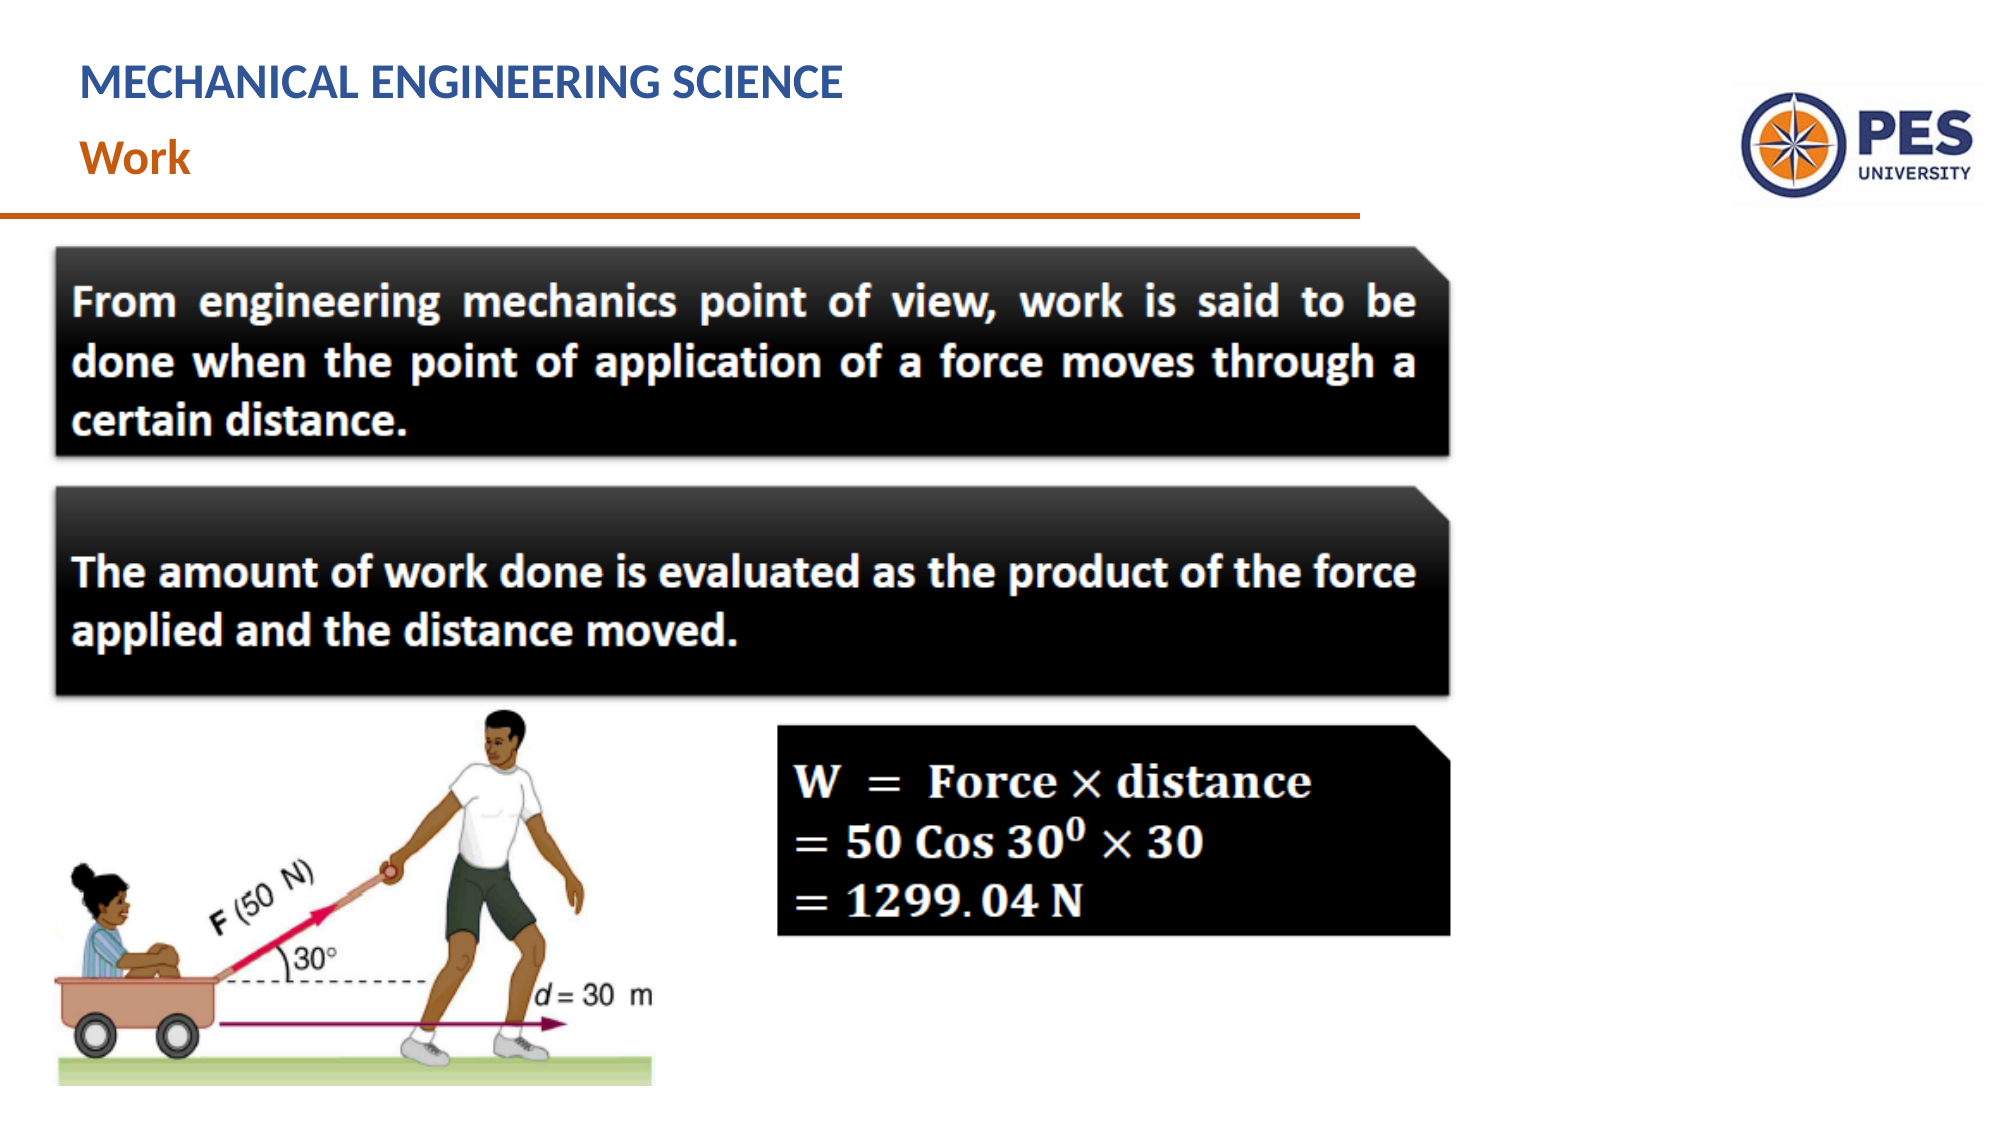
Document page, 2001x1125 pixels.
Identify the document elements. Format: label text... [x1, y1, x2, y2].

text_box Work [64, 117, 1377, 192]
text_box MECHANICAL ENGINEERING SCIENCE [64, 41, 1295, 117]
picture [1729, 17, 1985, 273]
picture [22, 238, 1561, 1086]
